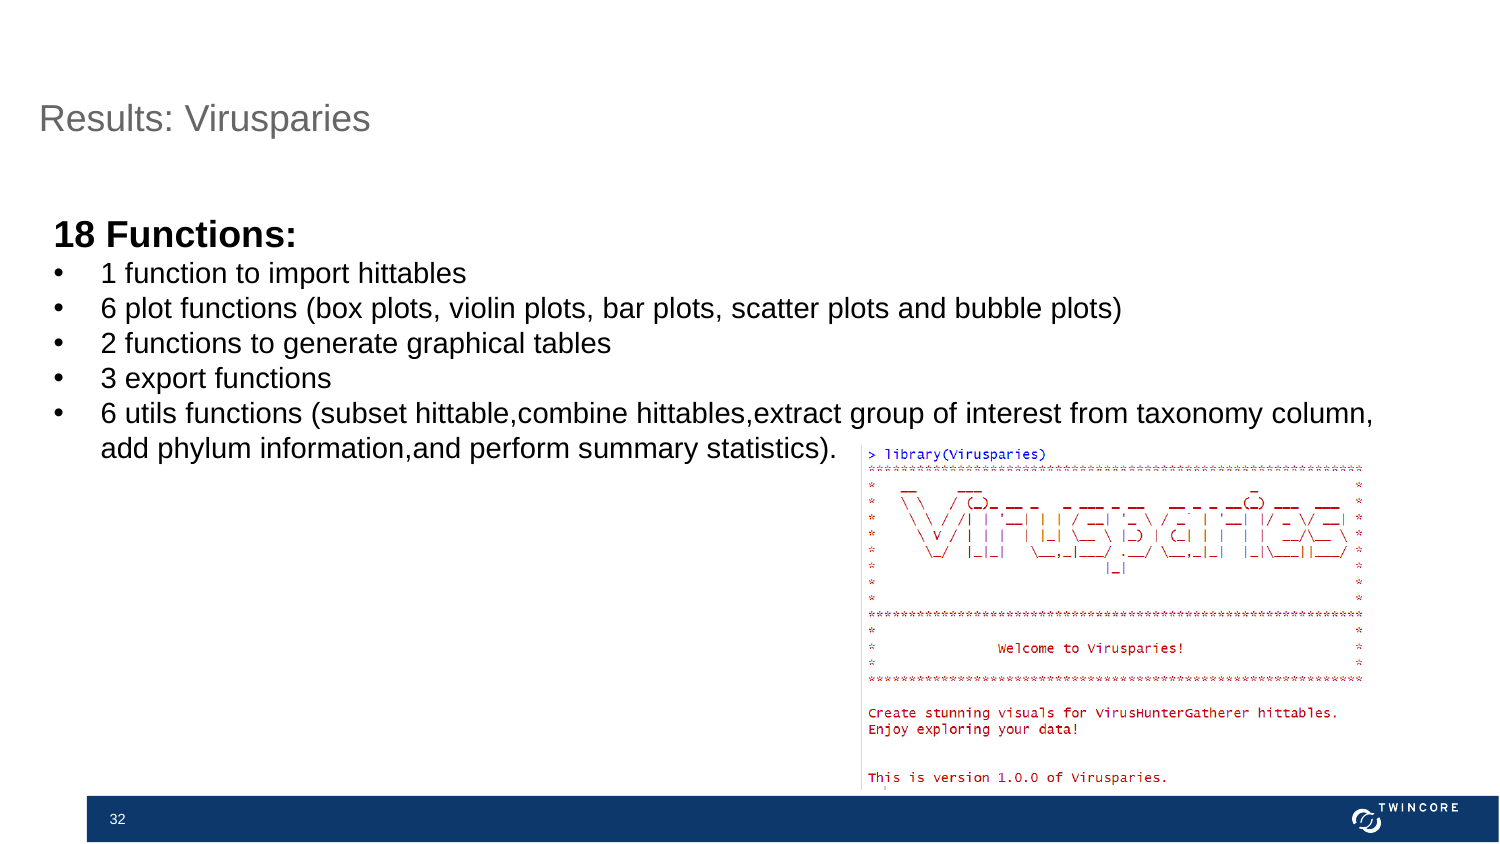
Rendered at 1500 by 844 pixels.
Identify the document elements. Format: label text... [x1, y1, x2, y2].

picture [1352, 803, 1458, 833]
text_box 18 Functions: 1 function to import hittables 6 plot functions (box plots, violin plots, bar plots, scatter plots and bubble plots) 2 functions to generate graphical tables 3 export functions 6 utils functions (subset hittable,combine hittables,extract group of interest from taxonomy column, add phylum information,and perform summary statistics). [39, 202, 1432, 517]
picture [861, 444, 1395, 790]
